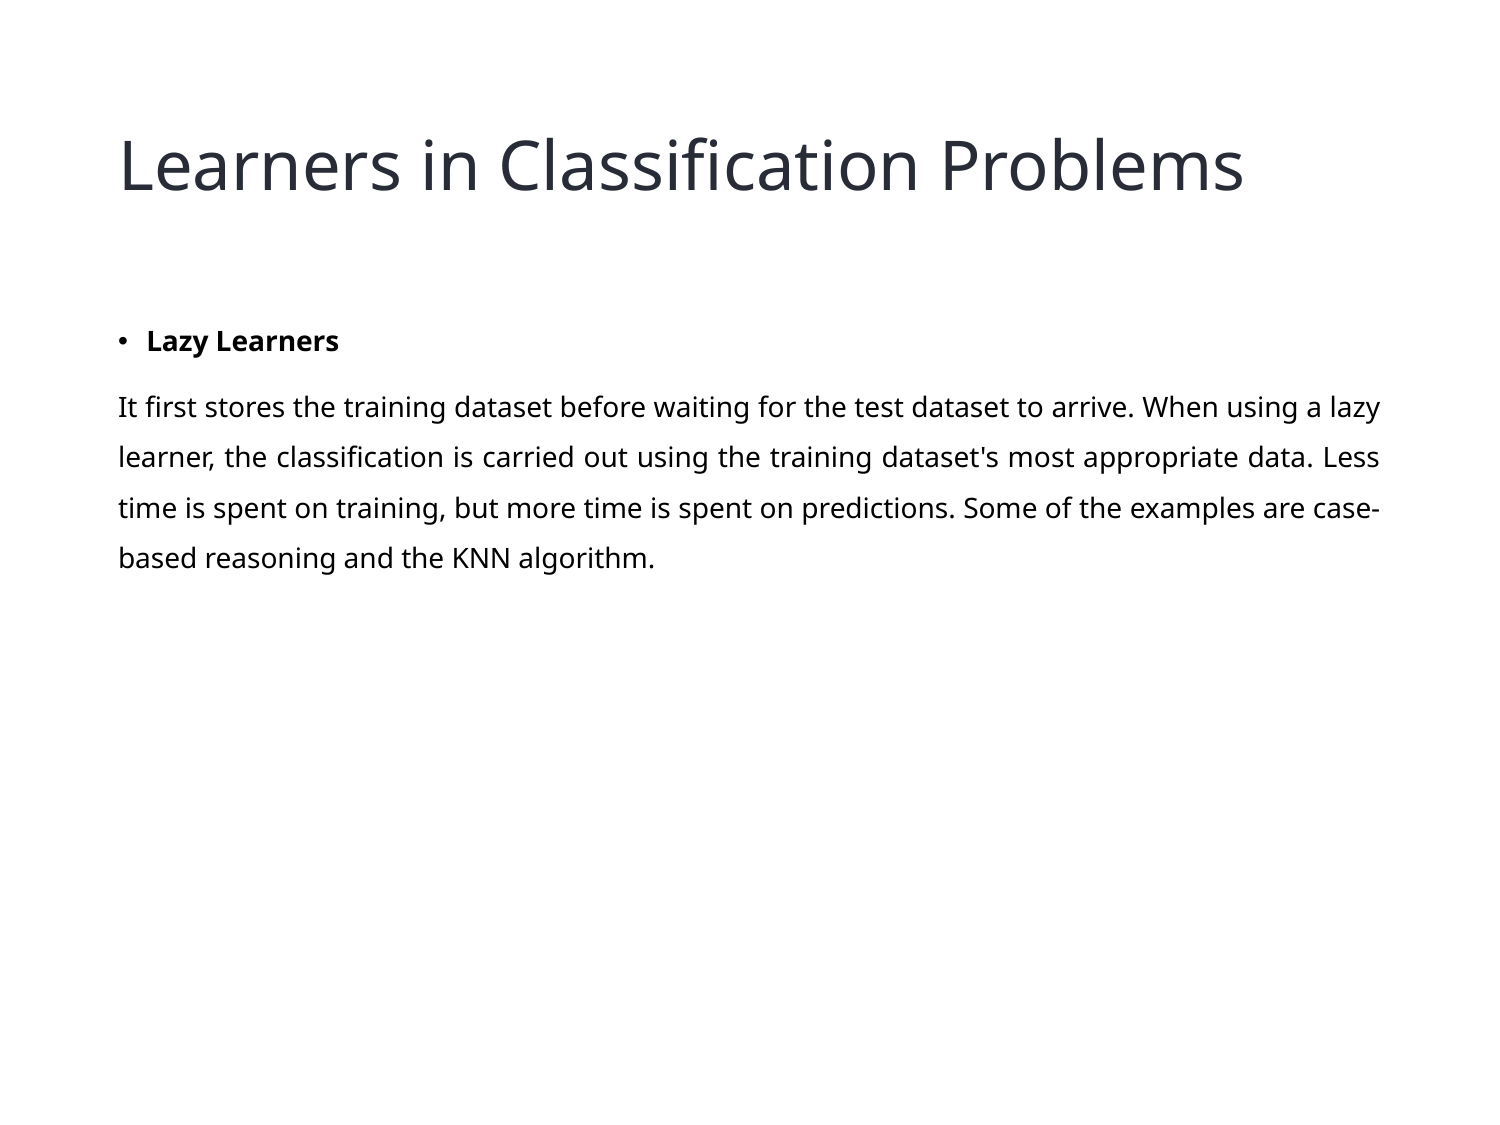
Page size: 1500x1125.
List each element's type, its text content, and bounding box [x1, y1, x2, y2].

title Learners in Classification Problems [103, 59, 1397, 278]
list Lazy Learners It first stores the training dataset before waiting for the test dataset to arrive. When using a lazy learner, the classification is carried out using the training dataset's most appropriate data. Less time is spent on training, but more time is spent on predictions. Some of the examples are case-based reasoning and the KNN algorithm. [103, 299, 1397, 1014]
